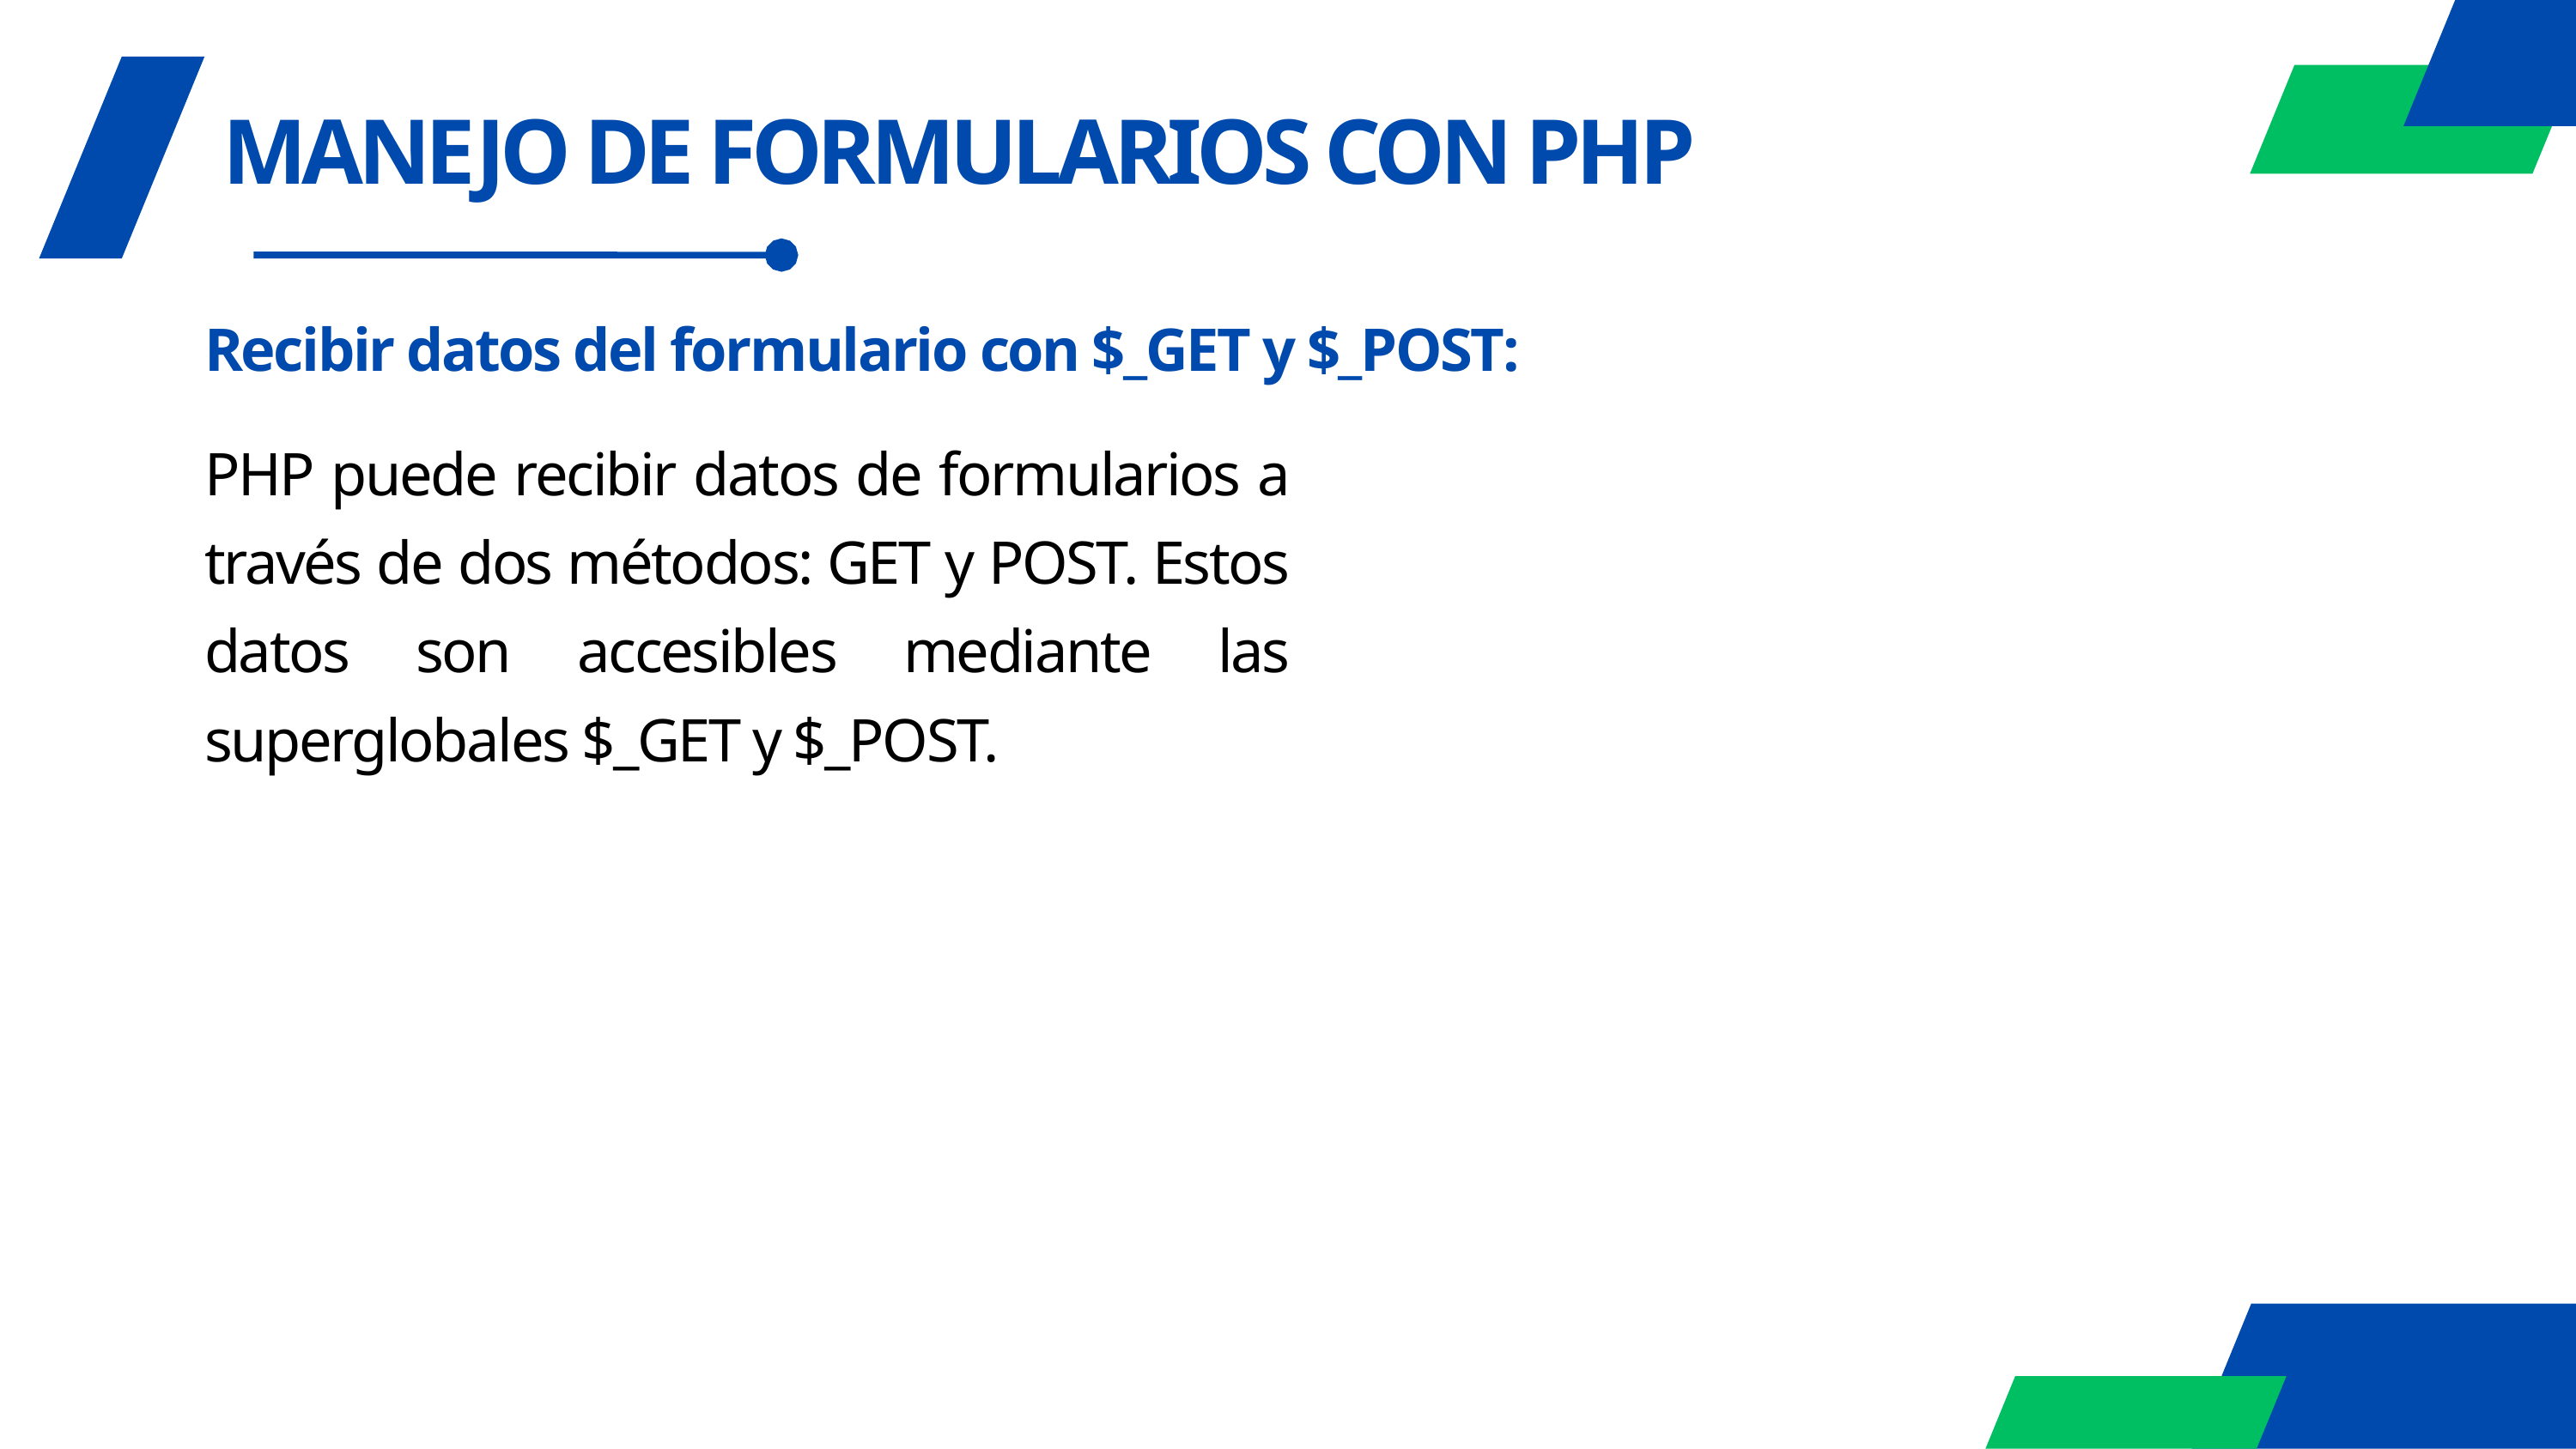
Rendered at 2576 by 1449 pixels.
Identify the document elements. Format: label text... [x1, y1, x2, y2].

text_box Recibir datos del formulario con $_GET y $_POST: [204, 294, 1653, 384]
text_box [39, 56, 205, 259]
text_box MANEJO DE FORMULARIOS CON PHP [222, 76, 2096, 203]
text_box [2191, 1303, 2576, 1449]
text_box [2413, 0, 2576, 120]
text_box PHP puede recibir datos de formularios a través de dos métodos: GET y POST. Estos datos son accesibles mediante las superglobales $_GET y $_POST. [204, 418, 1288, 863]
text_box [253, 246, 791, 264]
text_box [1985, 1375, 2287, 1449]
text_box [2259, 71, 2567, 167]
